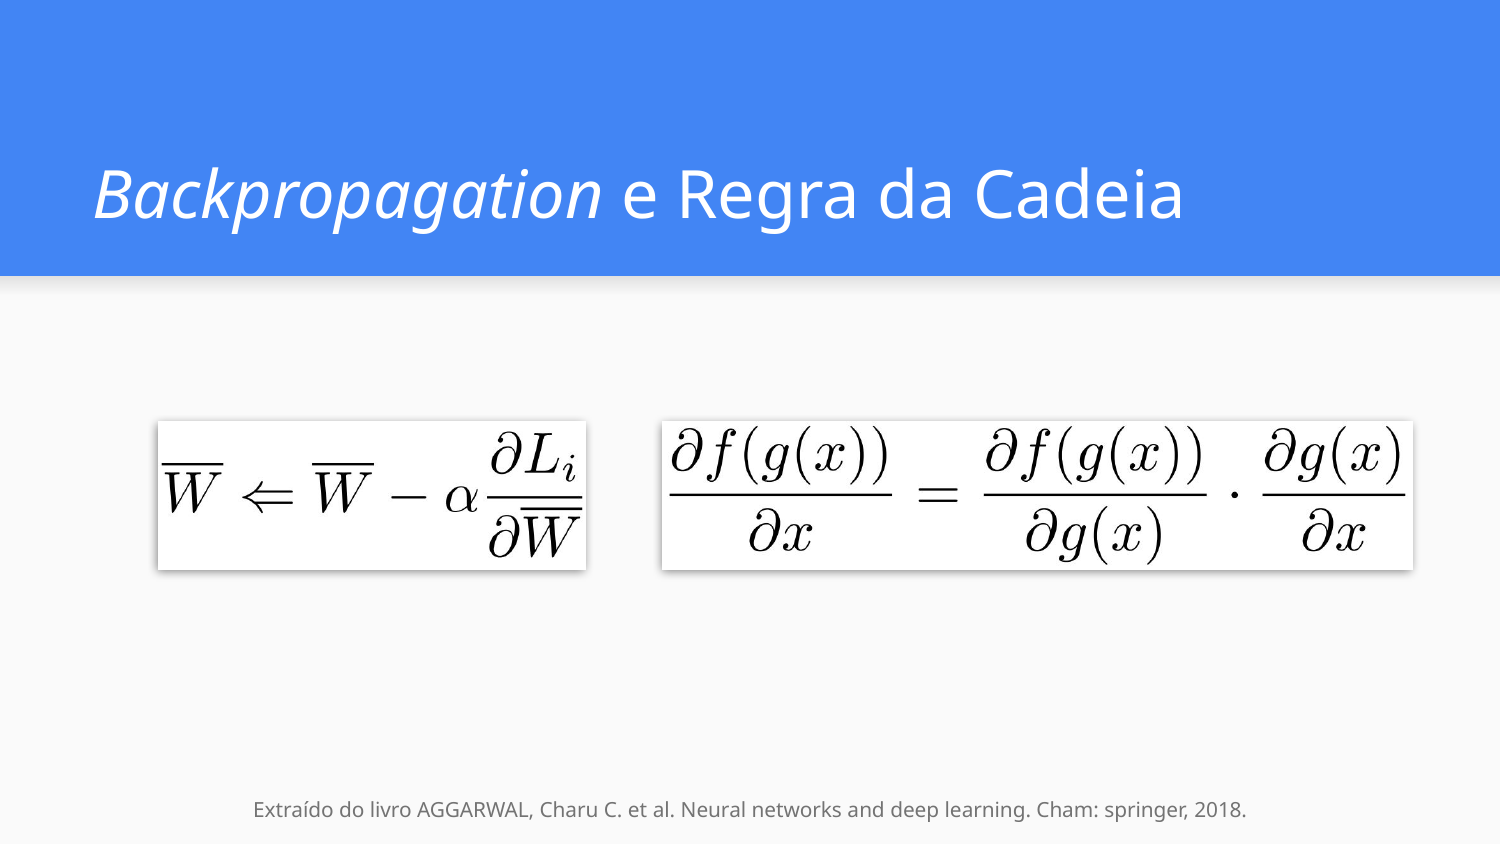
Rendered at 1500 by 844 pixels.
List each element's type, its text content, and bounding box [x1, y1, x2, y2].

title Backpropagation e Regra da Cadeia [77, 121, 1427, 248]
text_box Extraído do livro AGGARWAL, Charu C. et al. Neural networks and deep learning. Cham: springer, 2018. [0, 781, 1500, 837]
picture [662, 421, 1413, 570]
picture [157, 421, 586, 570]
